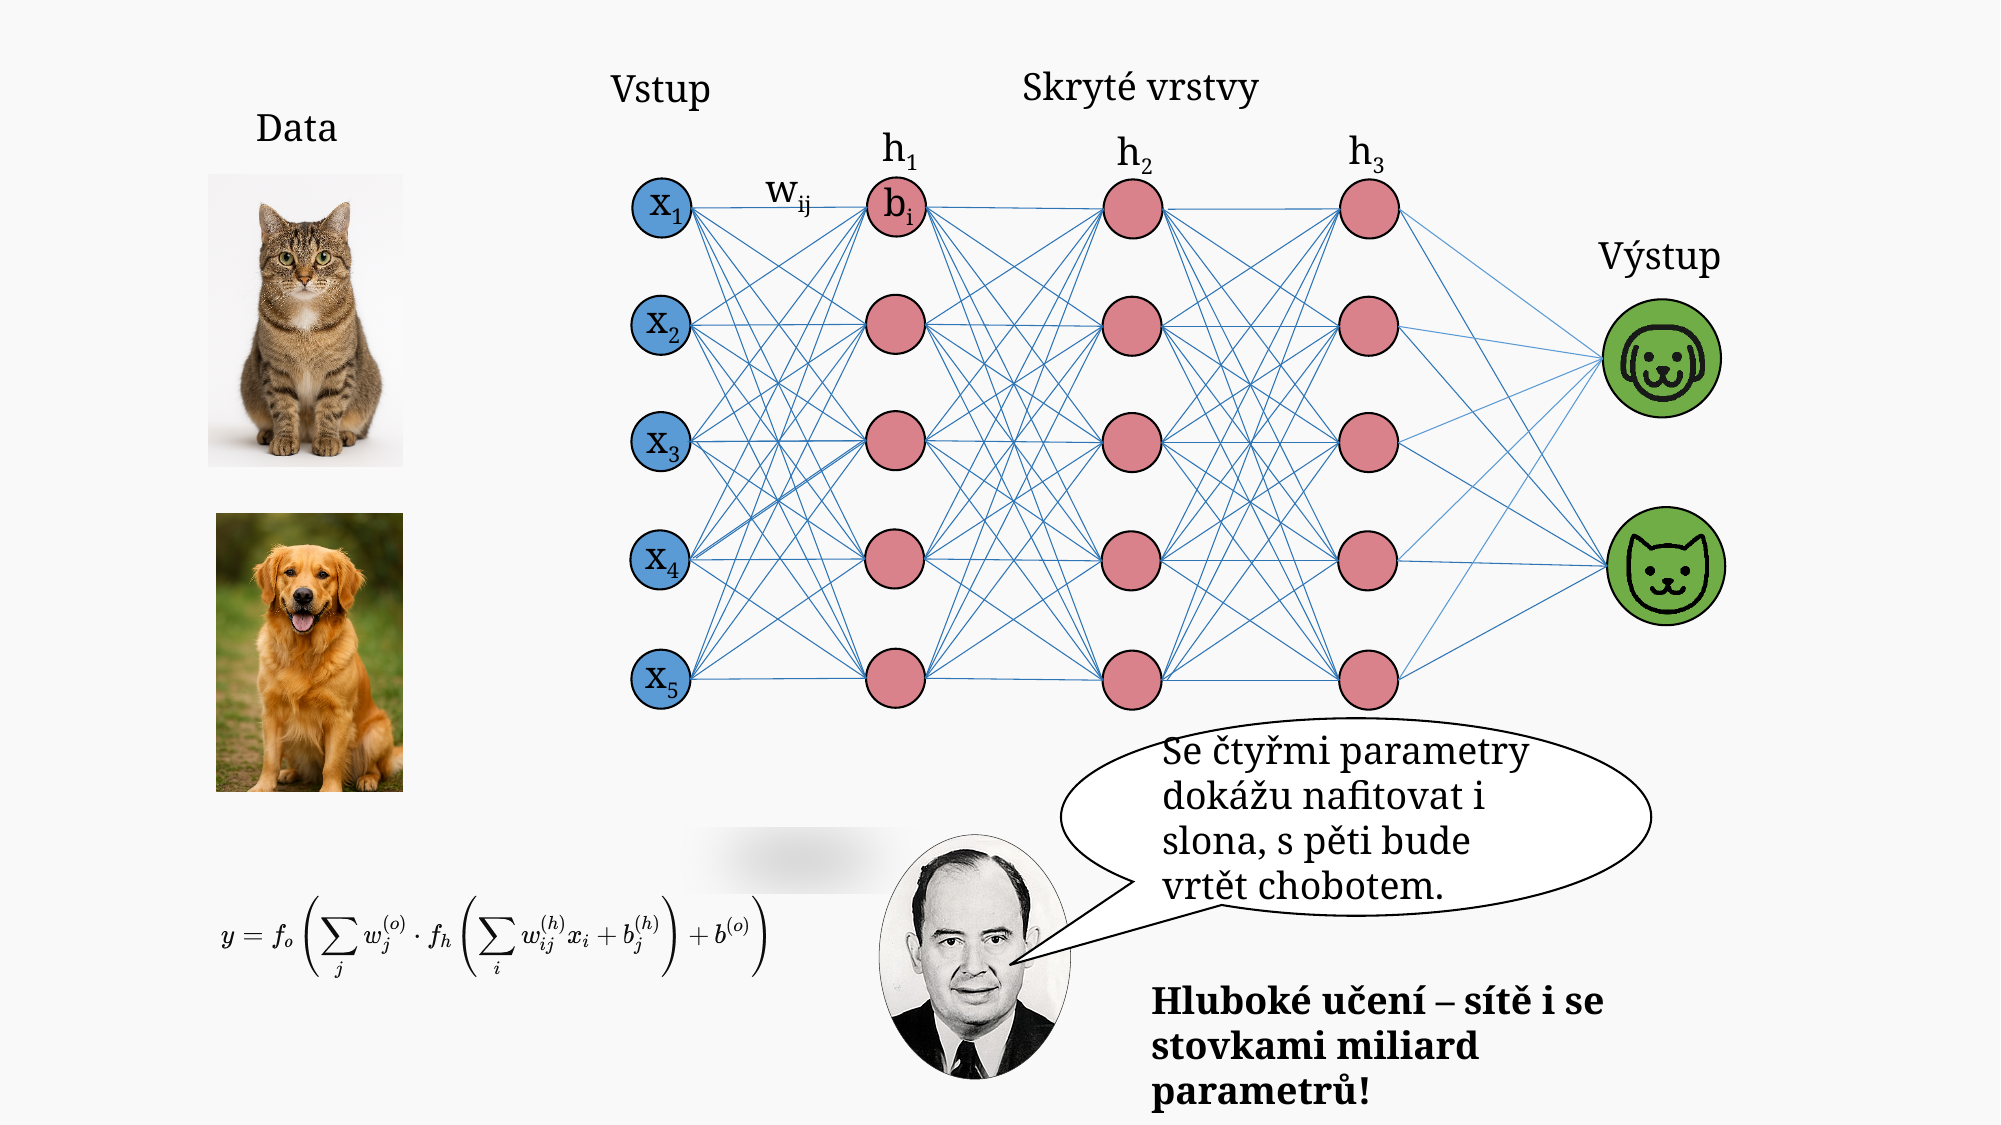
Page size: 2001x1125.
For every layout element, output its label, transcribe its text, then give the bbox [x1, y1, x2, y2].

text_box Data [241, 96, 354, 156]
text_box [601, 55, 1728, 710]
picture [208, 174, 404, 467]
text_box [204, 718, 1679, 1080]
picture [216, 513, 403, 792]
